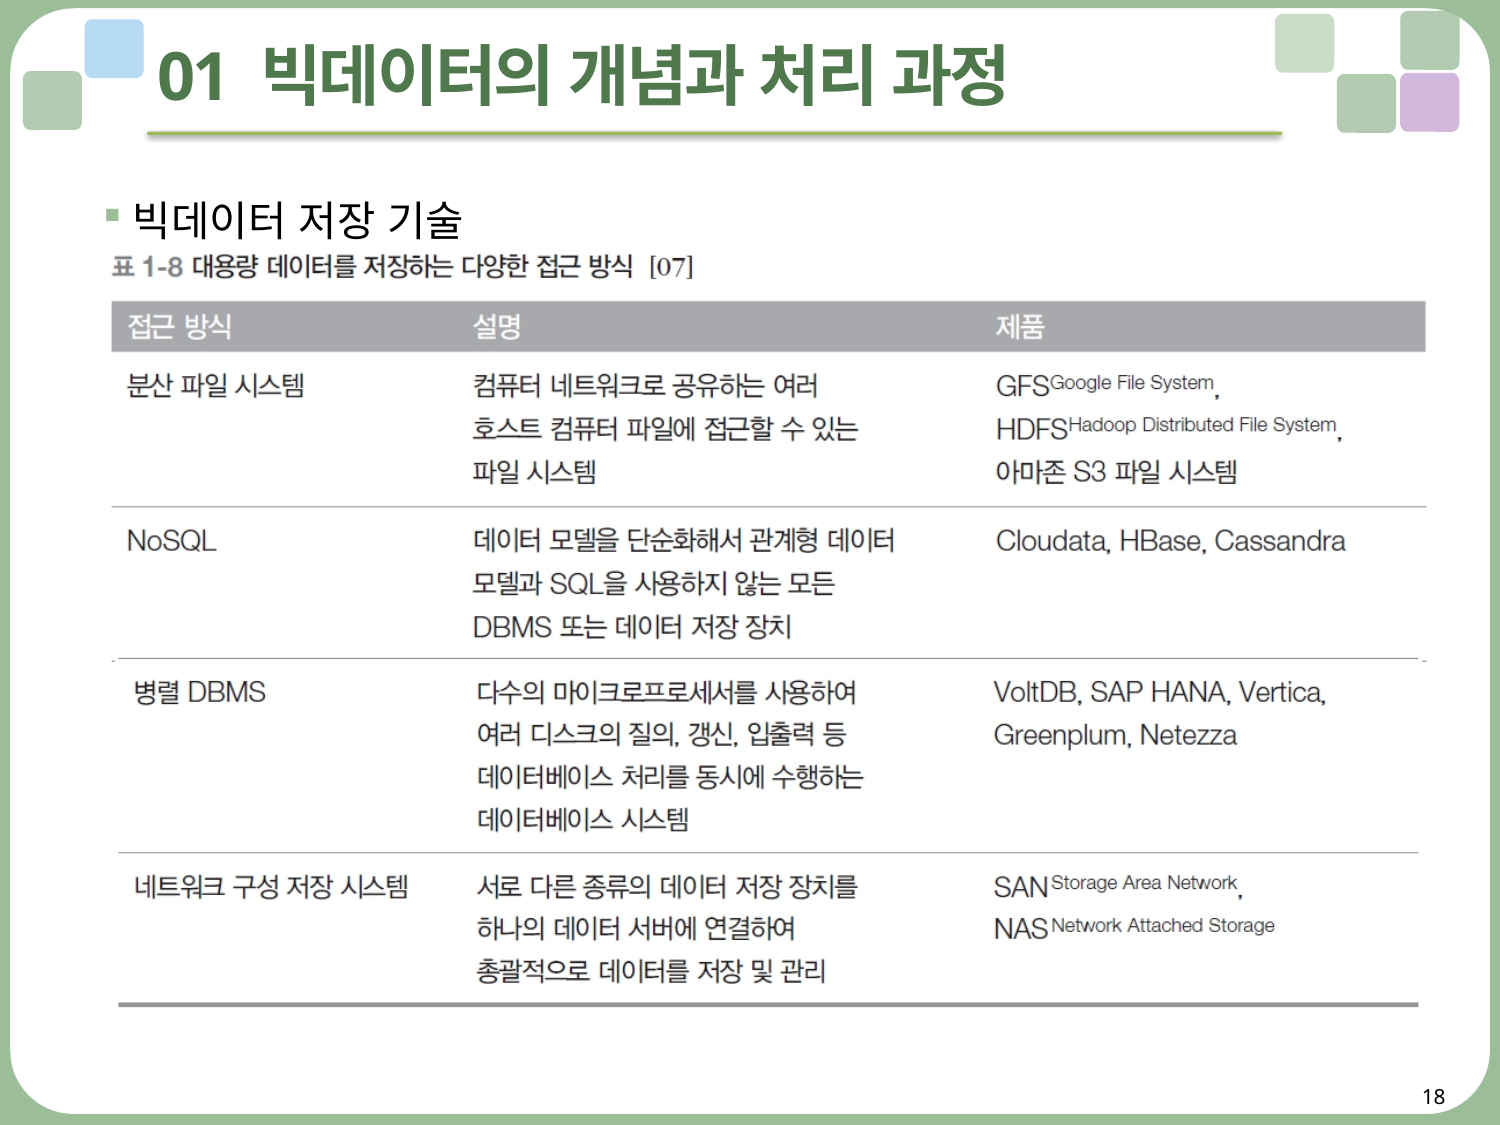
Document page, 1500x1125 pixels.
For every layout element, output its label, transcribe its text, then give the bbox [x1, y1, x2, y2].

picture [0, 0, 1500, 1125]
list 빅데이터 저장 기술 [29, 172, 1459, 1083]
title 01 빅데이터의 개념과 처리 과정 [142, 25, 1459, 123]
